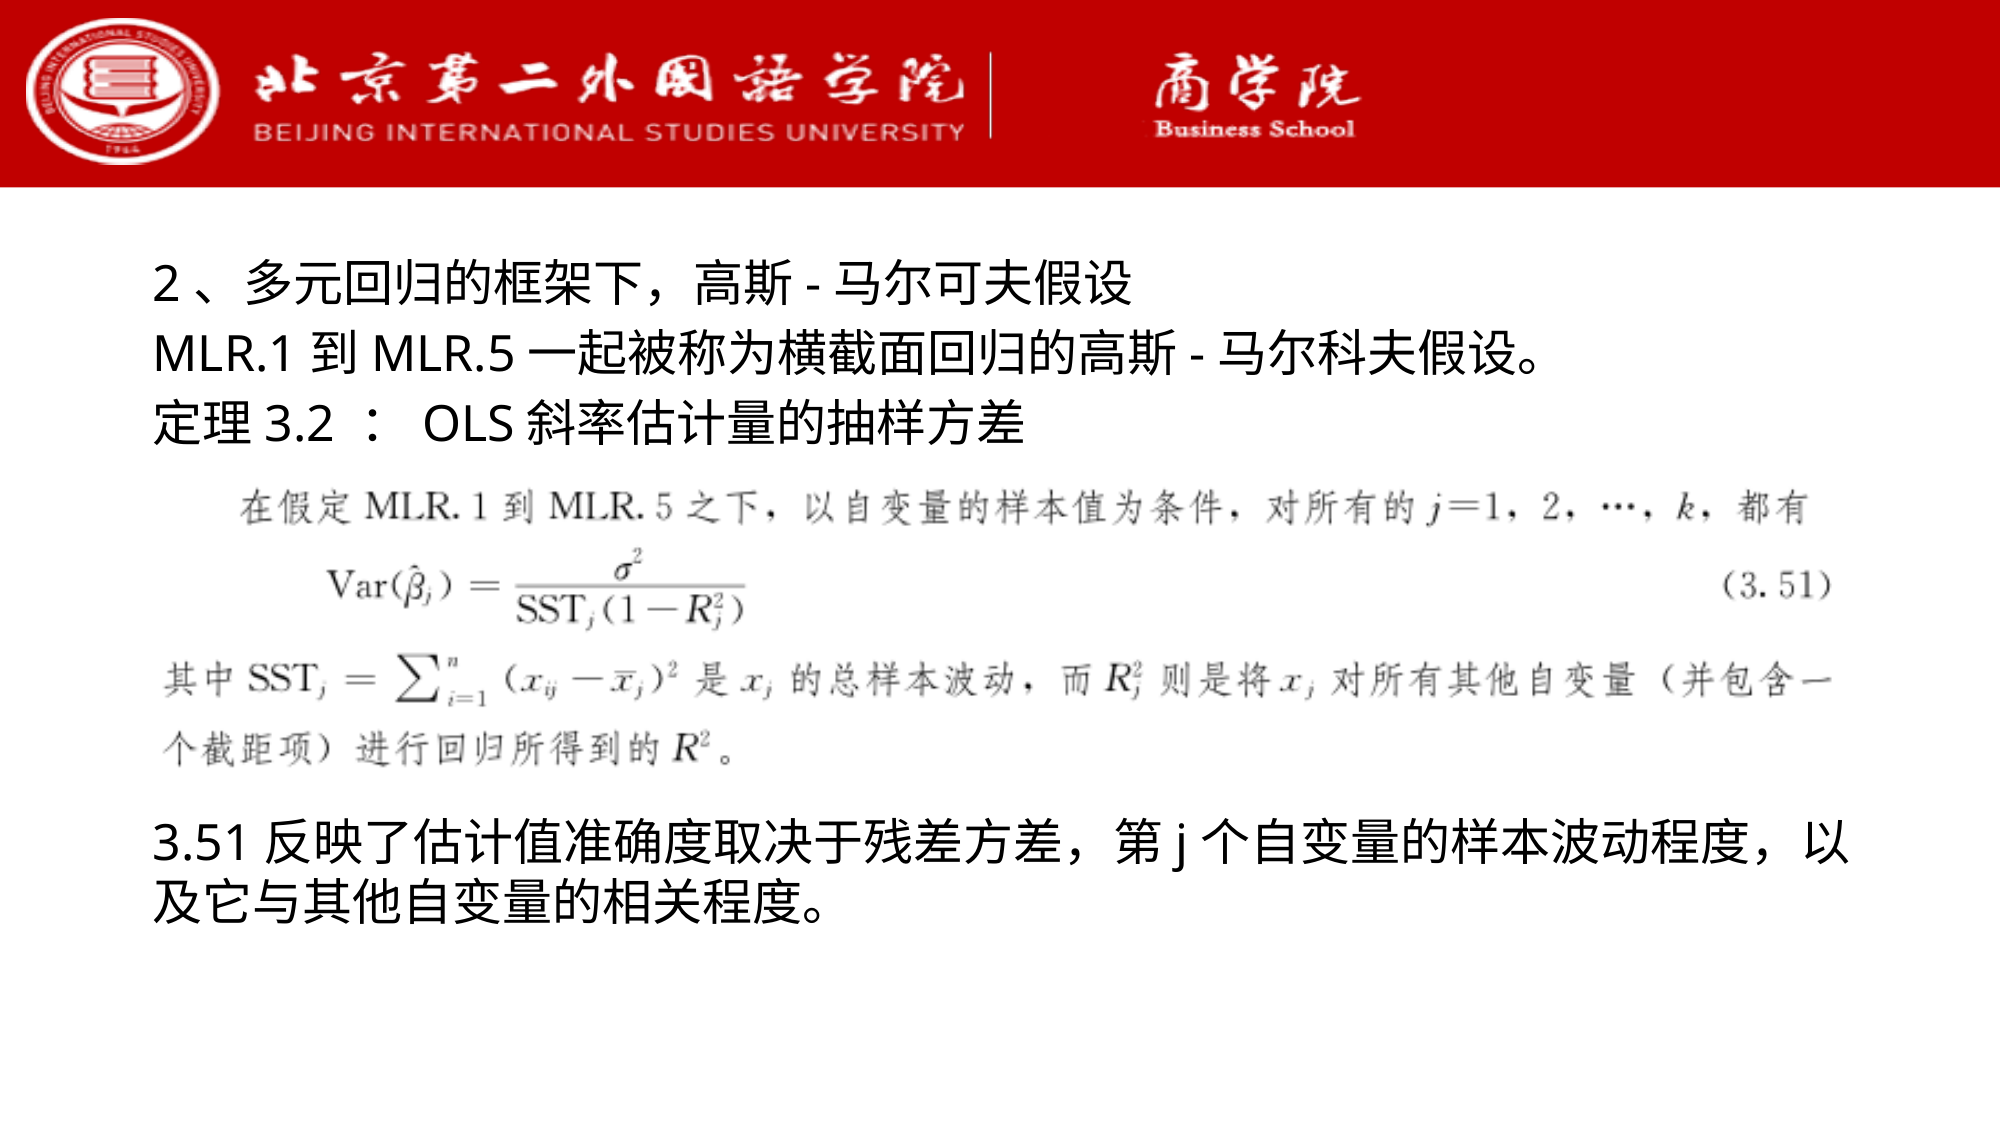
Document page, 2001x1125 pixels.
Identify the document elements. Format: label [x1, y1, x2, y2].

picture [137, 479, 1874, 793]
picture [26, 18, 1693, 165]
